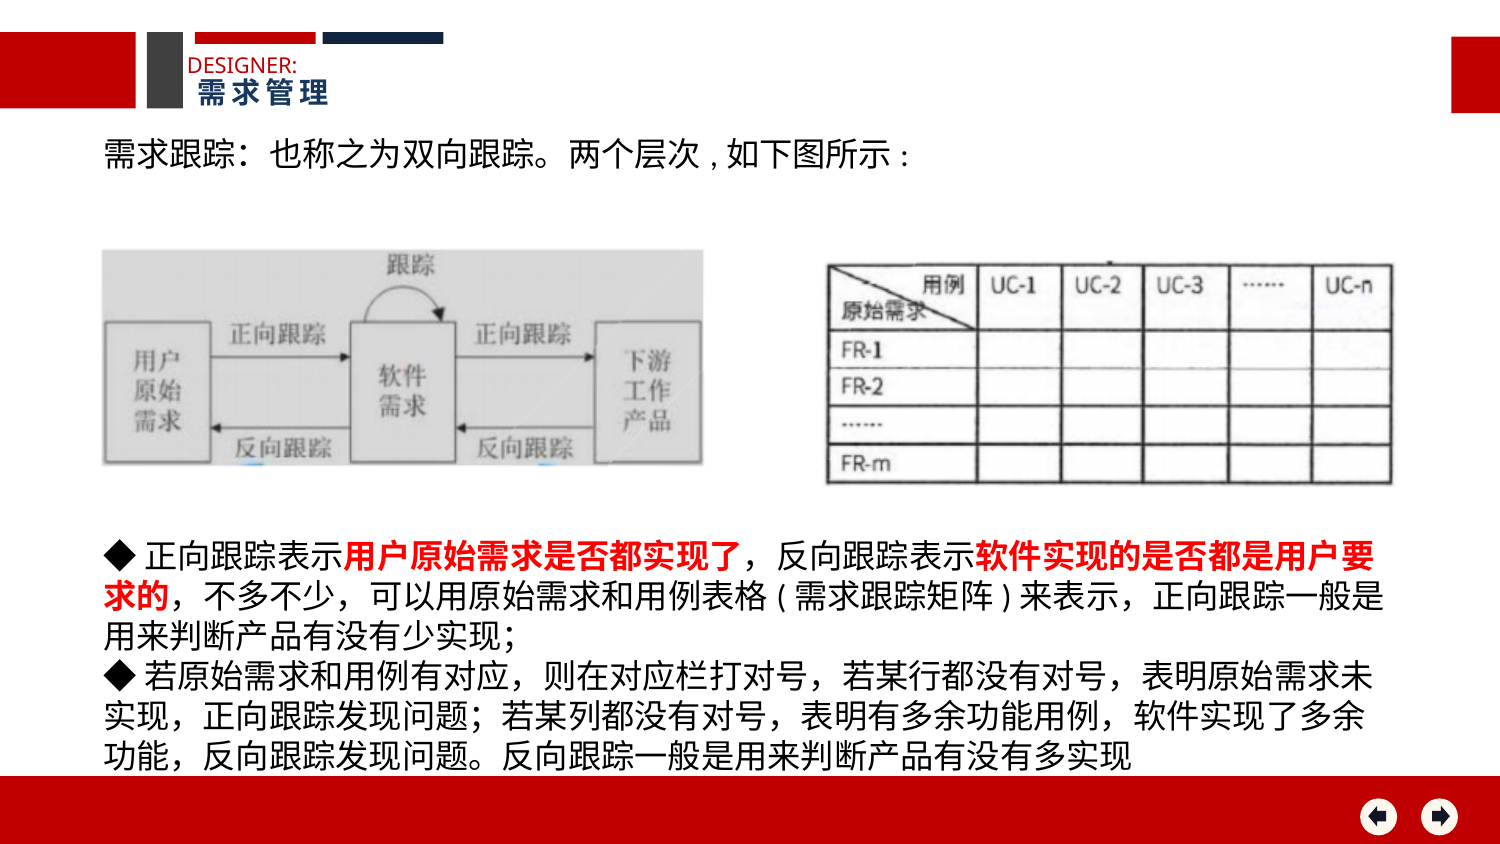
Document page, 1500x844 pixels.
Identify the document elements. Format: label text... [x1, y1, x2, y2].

picture [100, 244, 706, 475]
text_box 需求管理 [182, 67, 933, 118]
text_box 需求跟踪：也称之为双向跟踪。两个层次,如下图所示: [88, 125, 1081, 181]
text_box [194, 31, 444, 45]
picture [820, 256, 1414, 501]
text_box ◆正向跟踪表示用户原始需求是否都实现了，反向跟踪表示软件实现的是否都是用户要求的，不多不少，可以用原始需求和用例表格(需求跟踪矩阵)来表示，正向跟踪一般是用来判断产品有没有少实现； ◆若原始需求和用例有对应，则在对应栏打对号，若某行都没有对号，表明原始需求未实现，正向跟踪发现问题；若某列都没有对号，表明有多余功能用例，软件实现了多余功能，反向跟踪发现问题。反向跟踪一般是用来判断产品有没有多实现 [88, 528, 1406, 665]
text_box DESIGNER: [172, 43, 313, 85]
